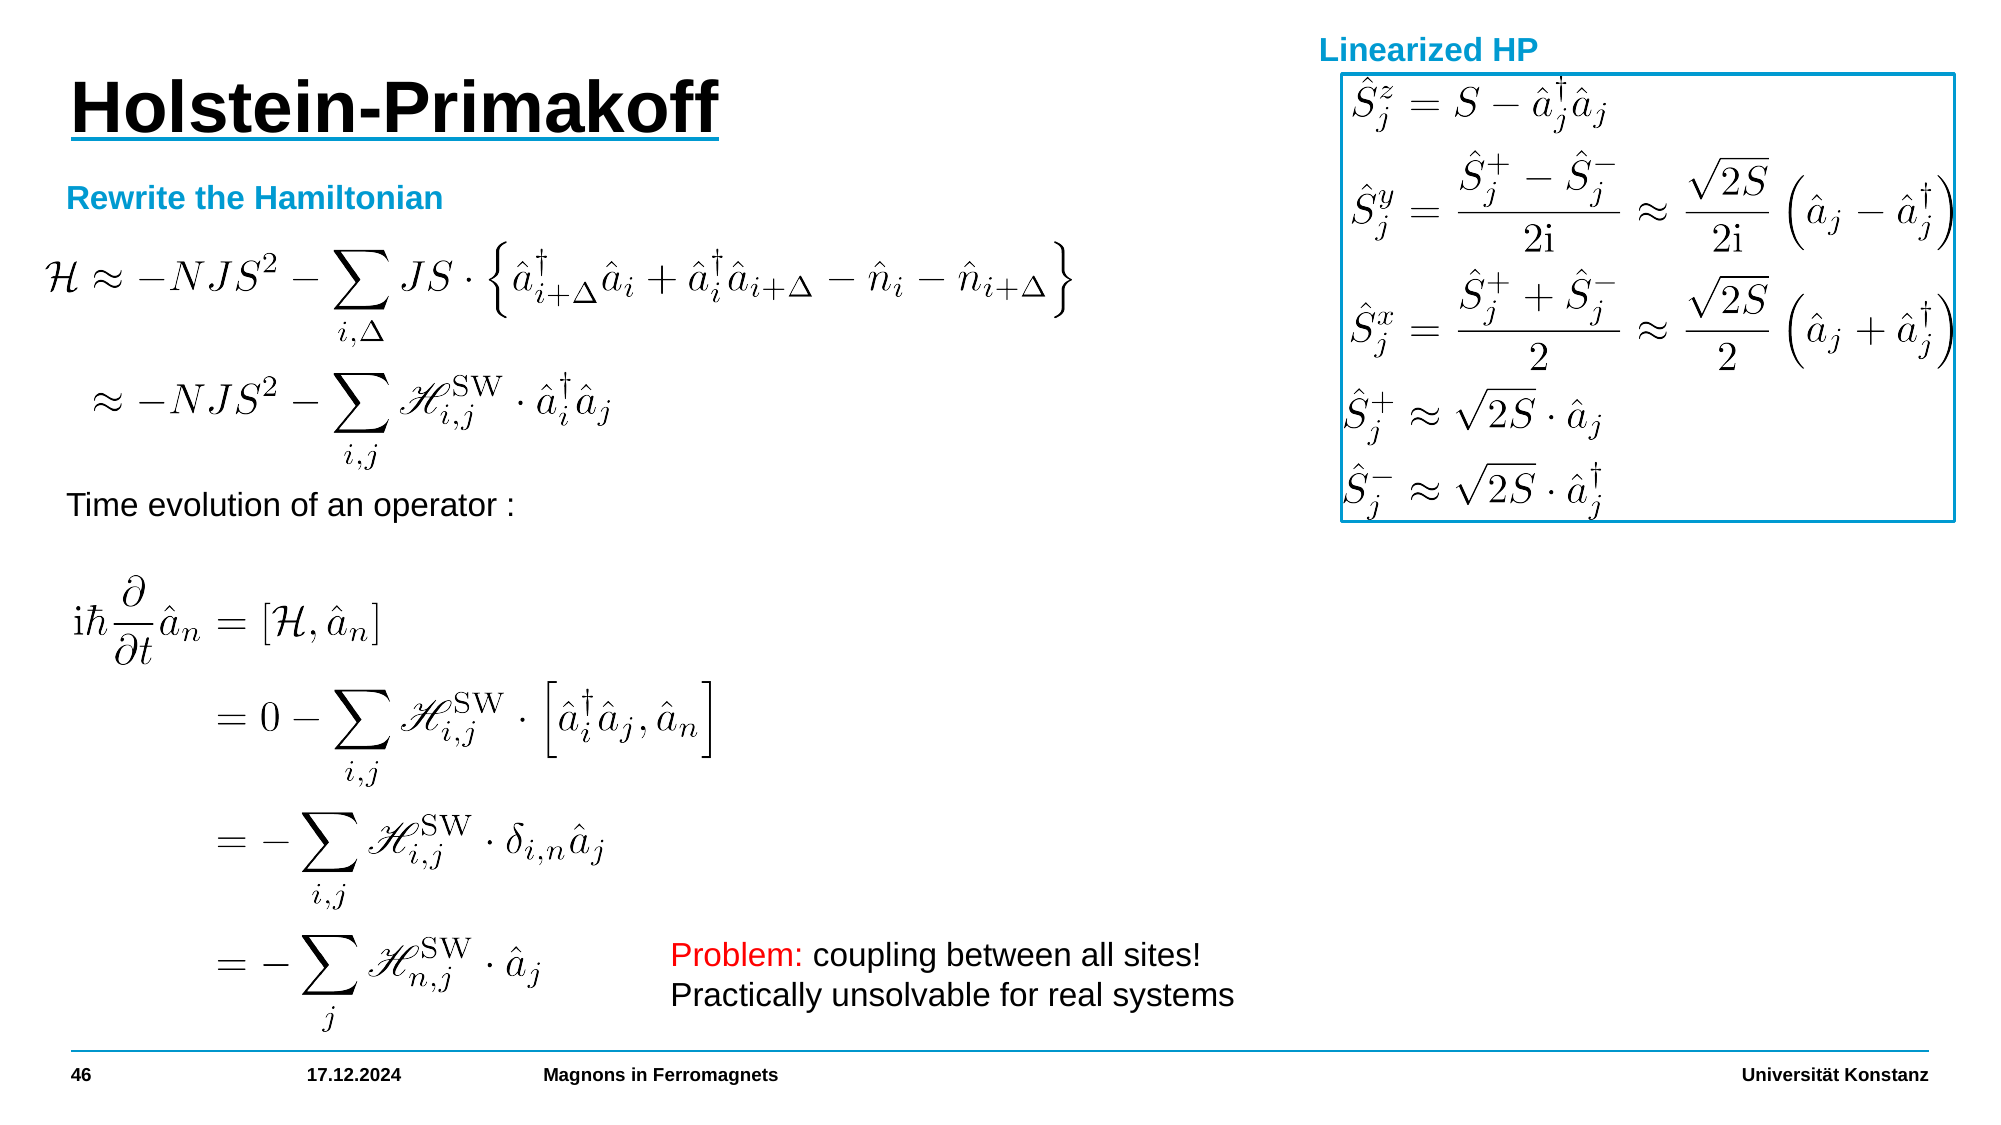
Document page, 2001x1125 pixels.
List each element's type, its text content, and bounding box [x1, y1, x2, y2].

slide_number 46 [70, 1058, 276, 1094]
picture [45, 241, 1072, 470]
picture [1344, 77, 1952, 519]
footer Magnons in Ferromagnets [543, 1058, 1489, 1094]
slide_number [306, 1058, 512, 1094]
picture [74, 575, 712, 1032]
list Linearized HP [1318, 23, 2000, 697]
list Rewrite the Hamiltonian Time evolution of an operator : [65, 477, 980, 846]
text_box Problem: coupling between all sites! Practically unsolvable for real systems [715, 926, 1355, 1021]
title Holstein-Primakoff [70, 66, 1318, 268]
list Rewrite the Hamiltonian Time evolution of an operator : [65, 171, 980, 240]
